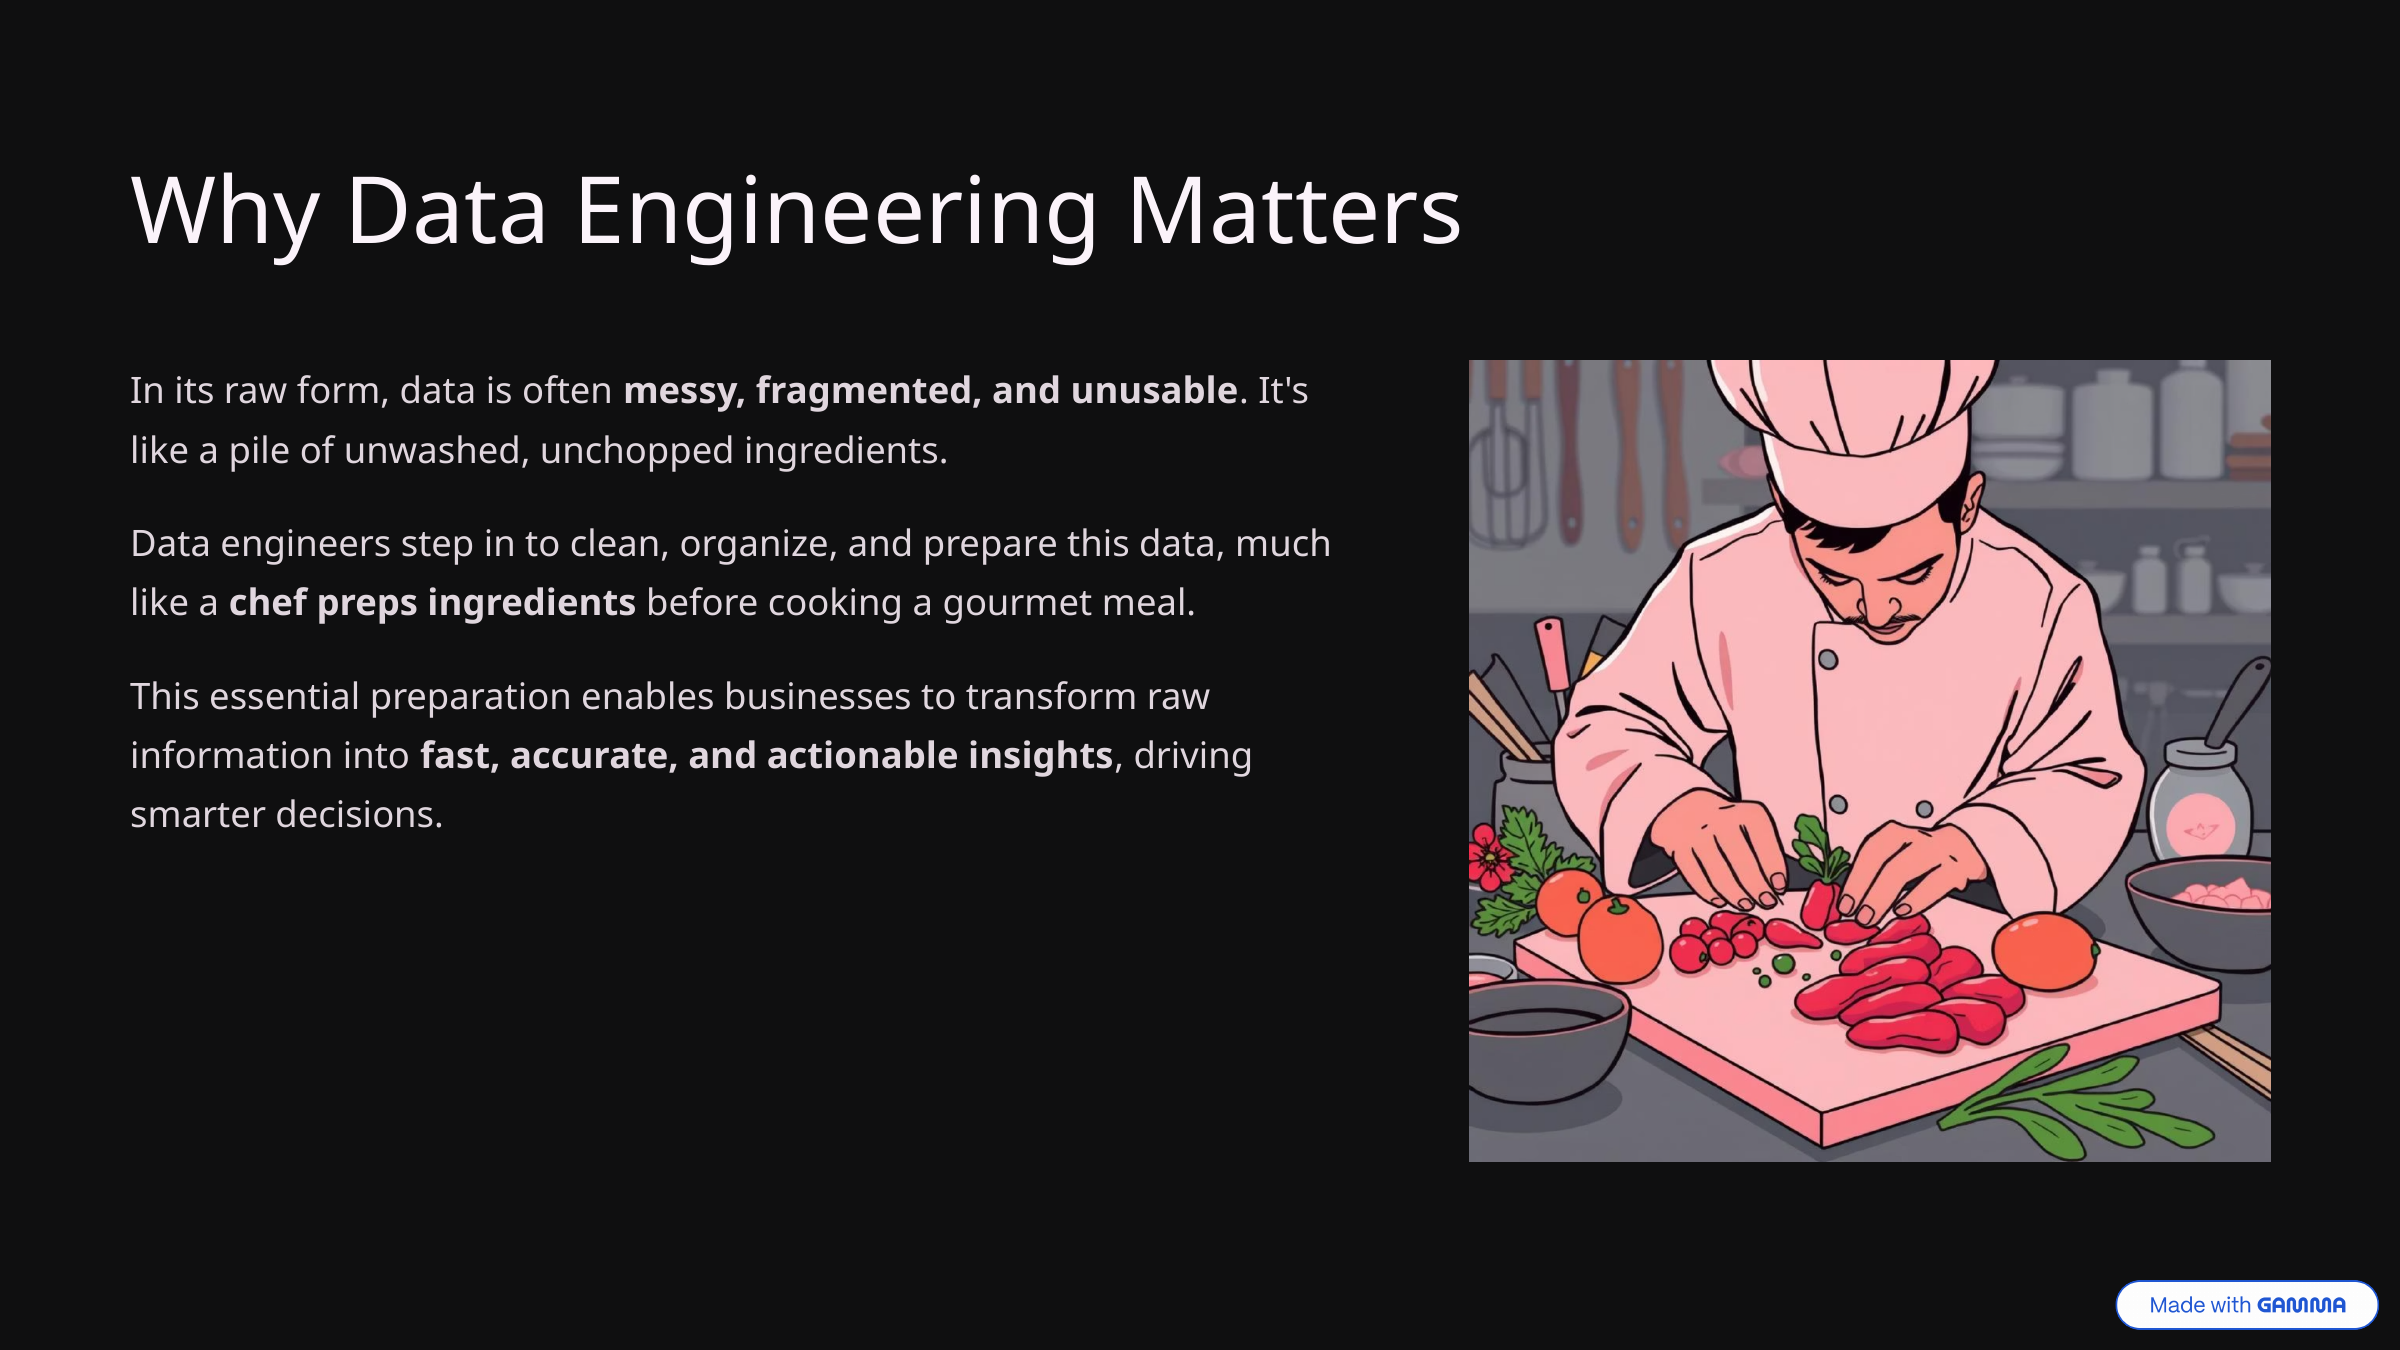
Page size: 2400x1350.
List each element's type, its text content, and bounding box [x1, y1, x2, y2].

text_box This essential preparation enables businesses to transform raw information into fast, accurate, and actionable insights, driving smarter decisions. [130, 656, 1378, 836]
text_box Why Data Engineering Matters [130, 146, 1693, 263]
picture [2106, 1271, 2389, 1339]
picture [1469, 360, 2271, 1162]
text_box In its raw form, data is often messy, fragmented, and unusable. It's like a pile of unwashed, unchopped ingredients. [130, 351, 1378, 471]
text_box Data engineers step in to clean, organize, and prepare this data, much like a chef preps ingredients before cooking a gourmet meal. [130, 504, 1378, 624]
